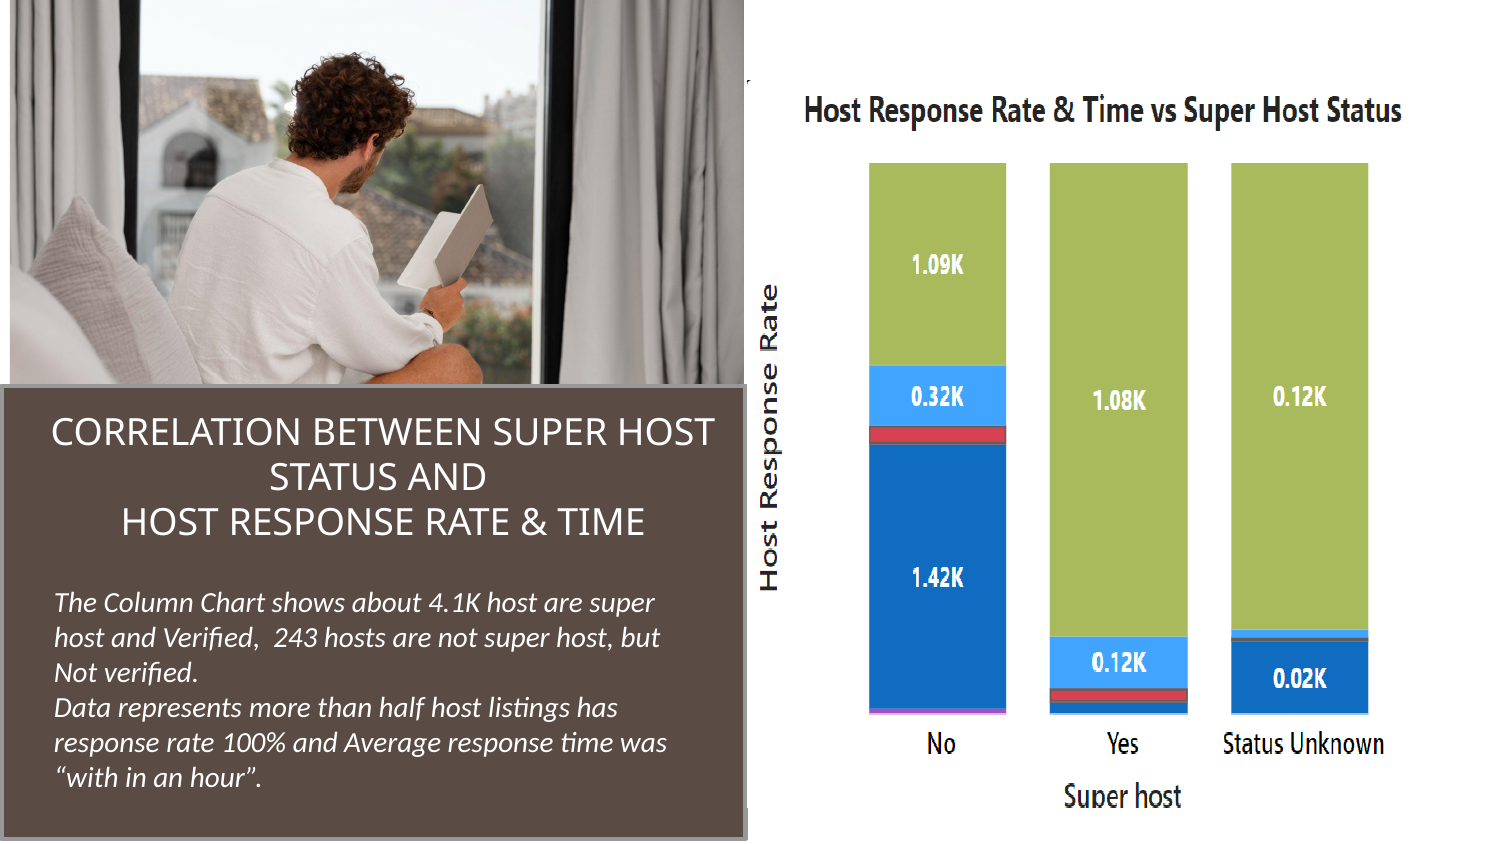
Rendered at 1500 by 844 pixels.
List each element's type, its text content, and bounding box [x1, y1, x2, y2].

picture [9, 0, 745, 384]
subtitle The Column Chart shows about 4.1K host are super host and Verified, 243 hosts are not super host, but Not verified. Data represents more than half host listings has response rate 100% and Average response time was “with in an hour”. [38, 568, 715, 808]
text_box [0, 384, 748, 841]
picture [746, 80, 1441, 809]
text_box CORRELATION BETWEEN SUPER HOST STATUS AND HOST RESPONSE RATE & TIME [22, 396, 741, 558]
